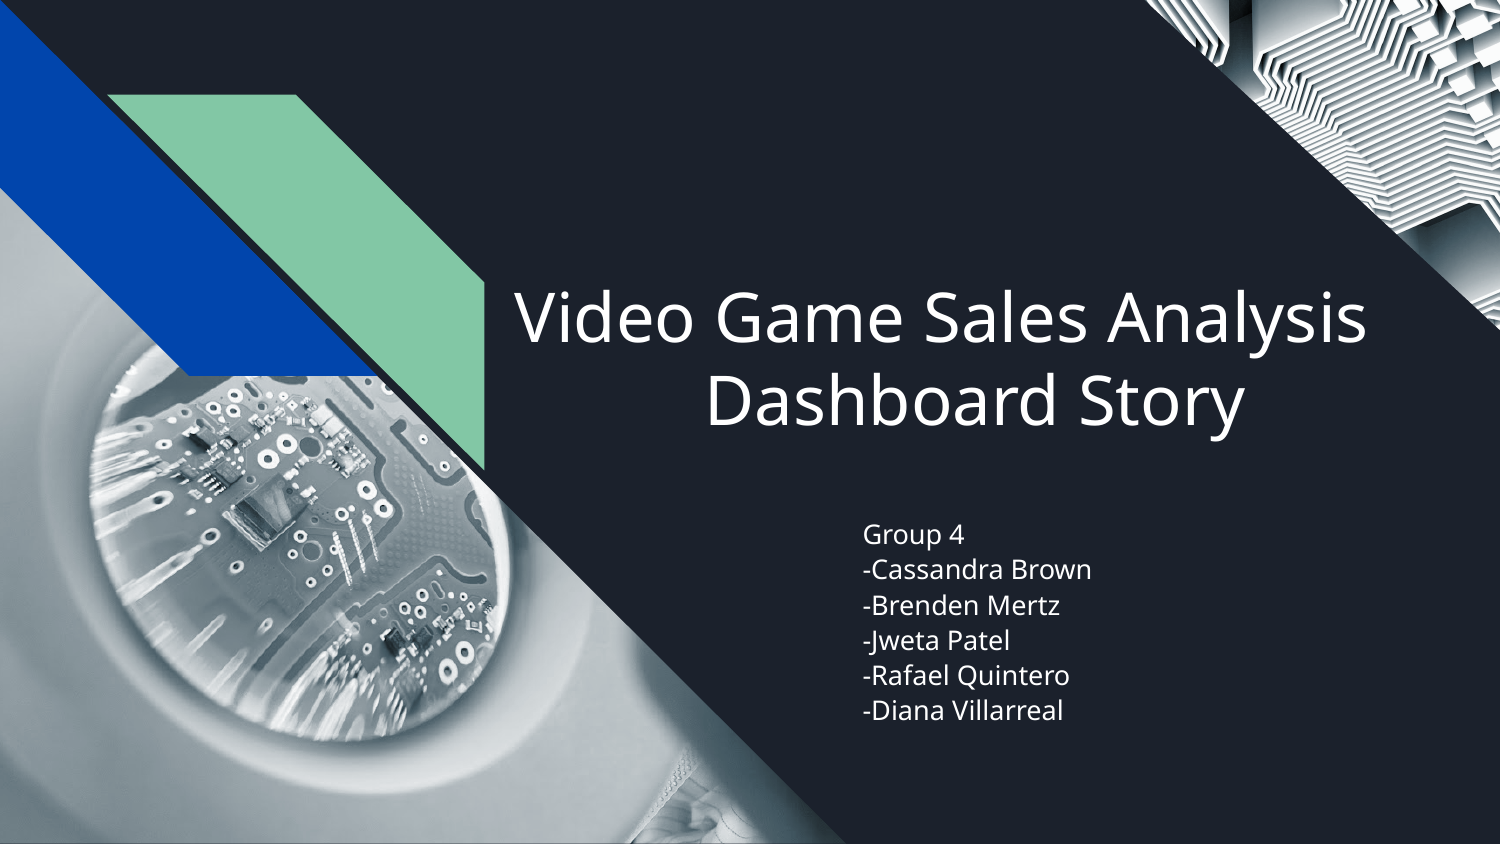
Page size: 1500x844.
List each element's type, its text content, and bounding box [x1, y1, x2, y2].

subtitle Group 4 -Cassandra Brown -Brenden Mertz -Jweta Patel -Rafael Quintero -Diana Villarreal [847, 528, 1258, 759]
picture [1144, 0, 1500, 331]
picture [0, 189, 847, 844]
title Video Game Sales Analysis Dashboard Story [499, 258, 1451, 518]
